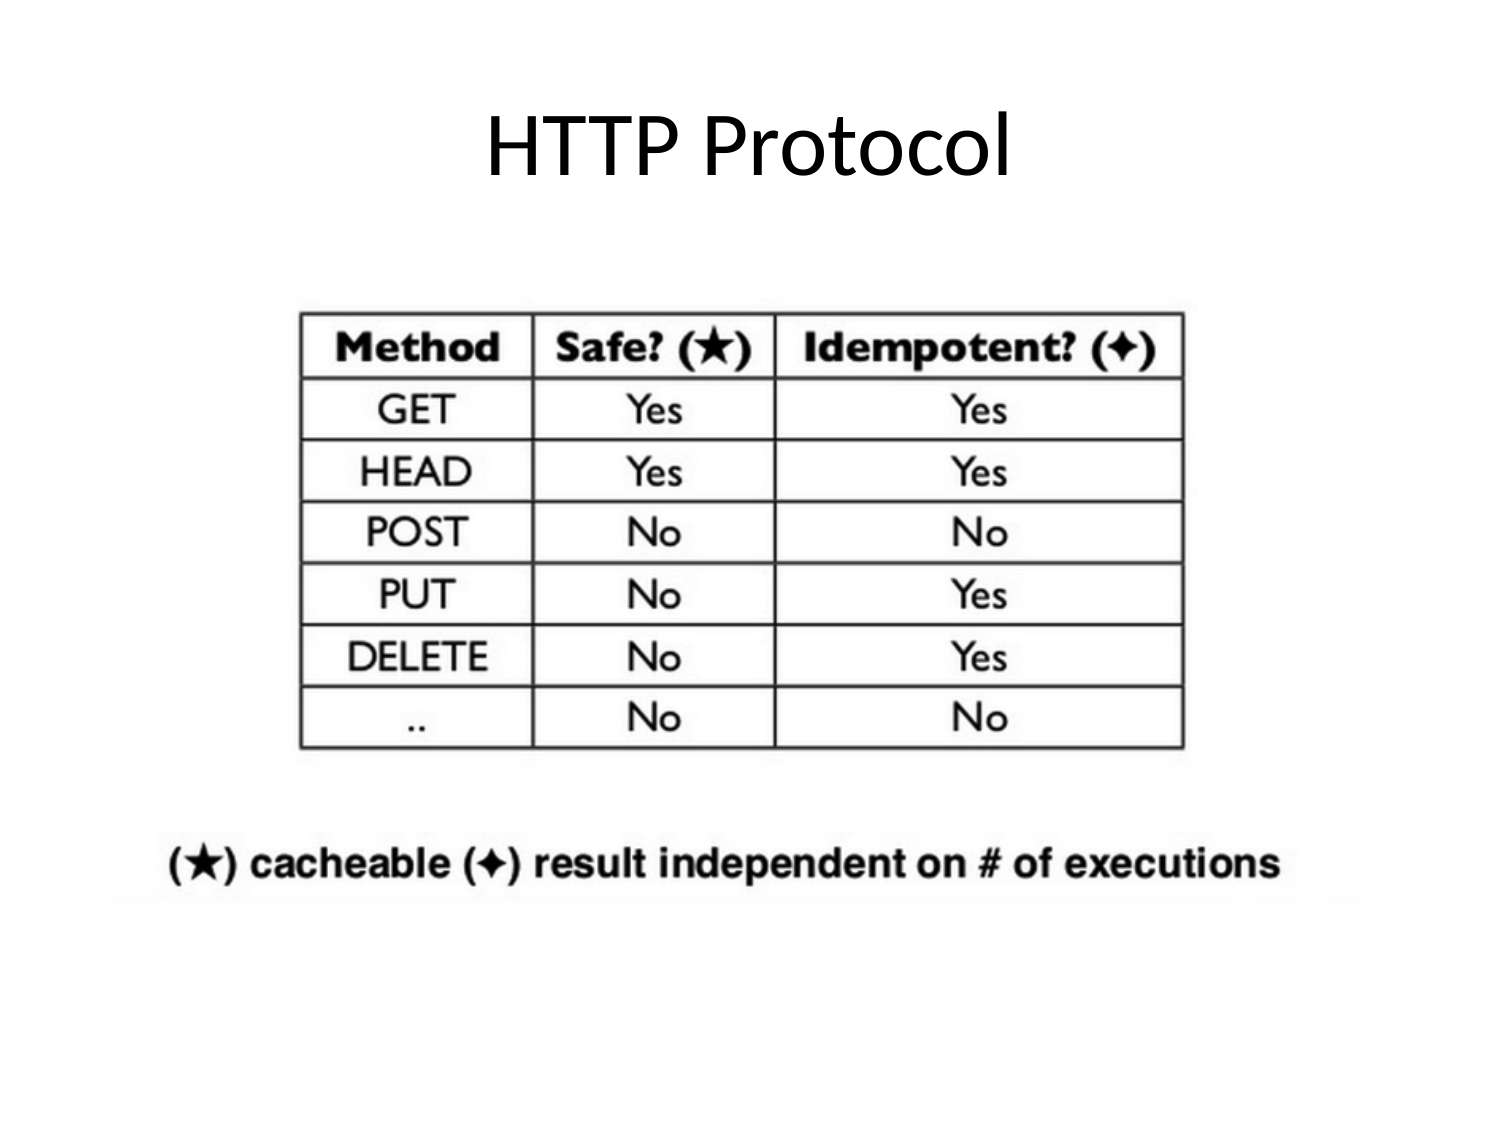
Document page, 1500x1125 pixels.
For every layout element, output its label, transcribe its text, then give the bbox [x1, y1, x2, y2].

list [111, 278, 1361, 906]
title HTTP Protocol [75, 45, 1425, 233]
